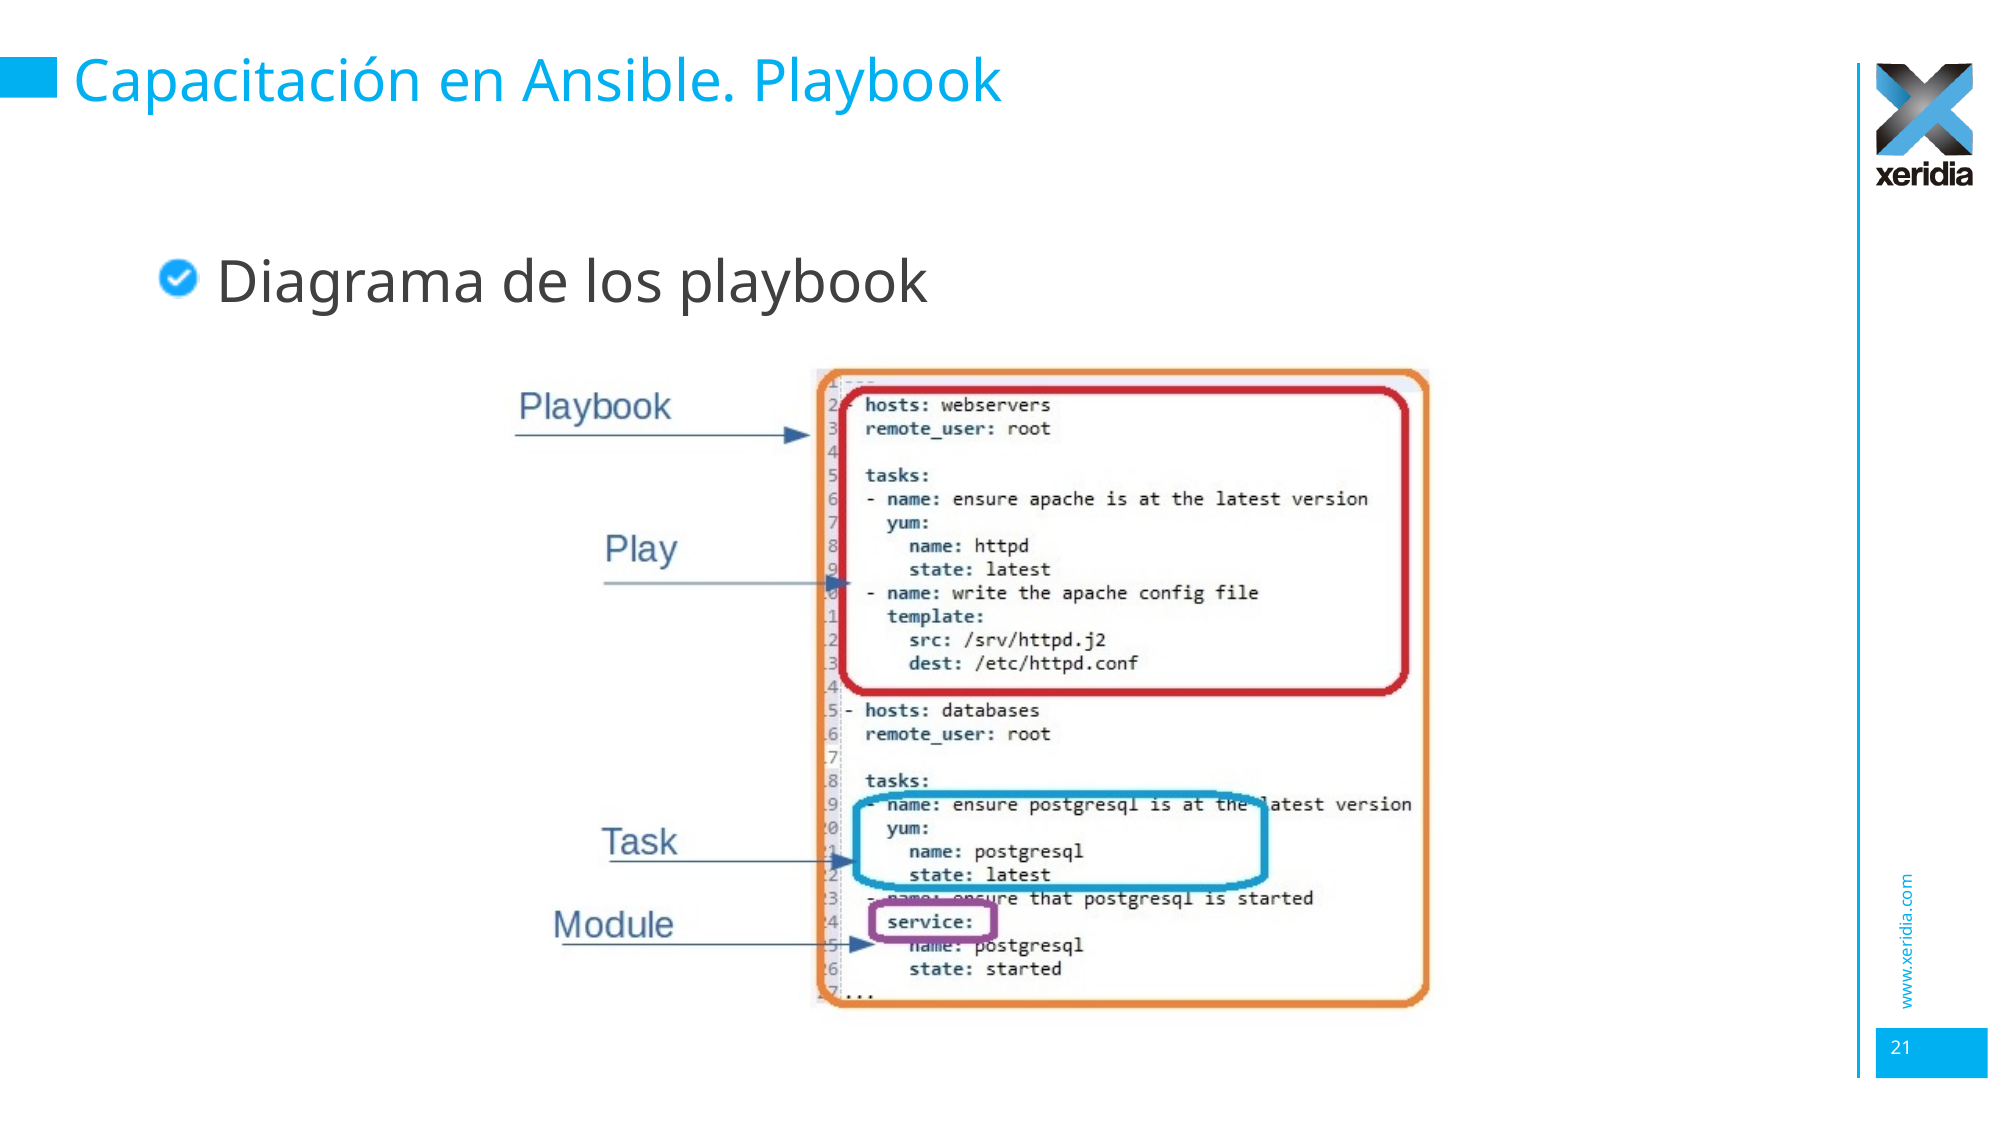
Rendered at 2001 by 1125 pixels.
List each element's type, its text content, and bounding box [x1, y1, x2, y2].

title Capacitación en Ansible. Playbook [59, 58, 1839, 202]
picture [498, 355, 1451, 1027]
text_box Diagrama de los playbook [144, 201, 975, 315]
picture [1875, 63, 1973, 186]
picture [158, 258, 200, 299]
